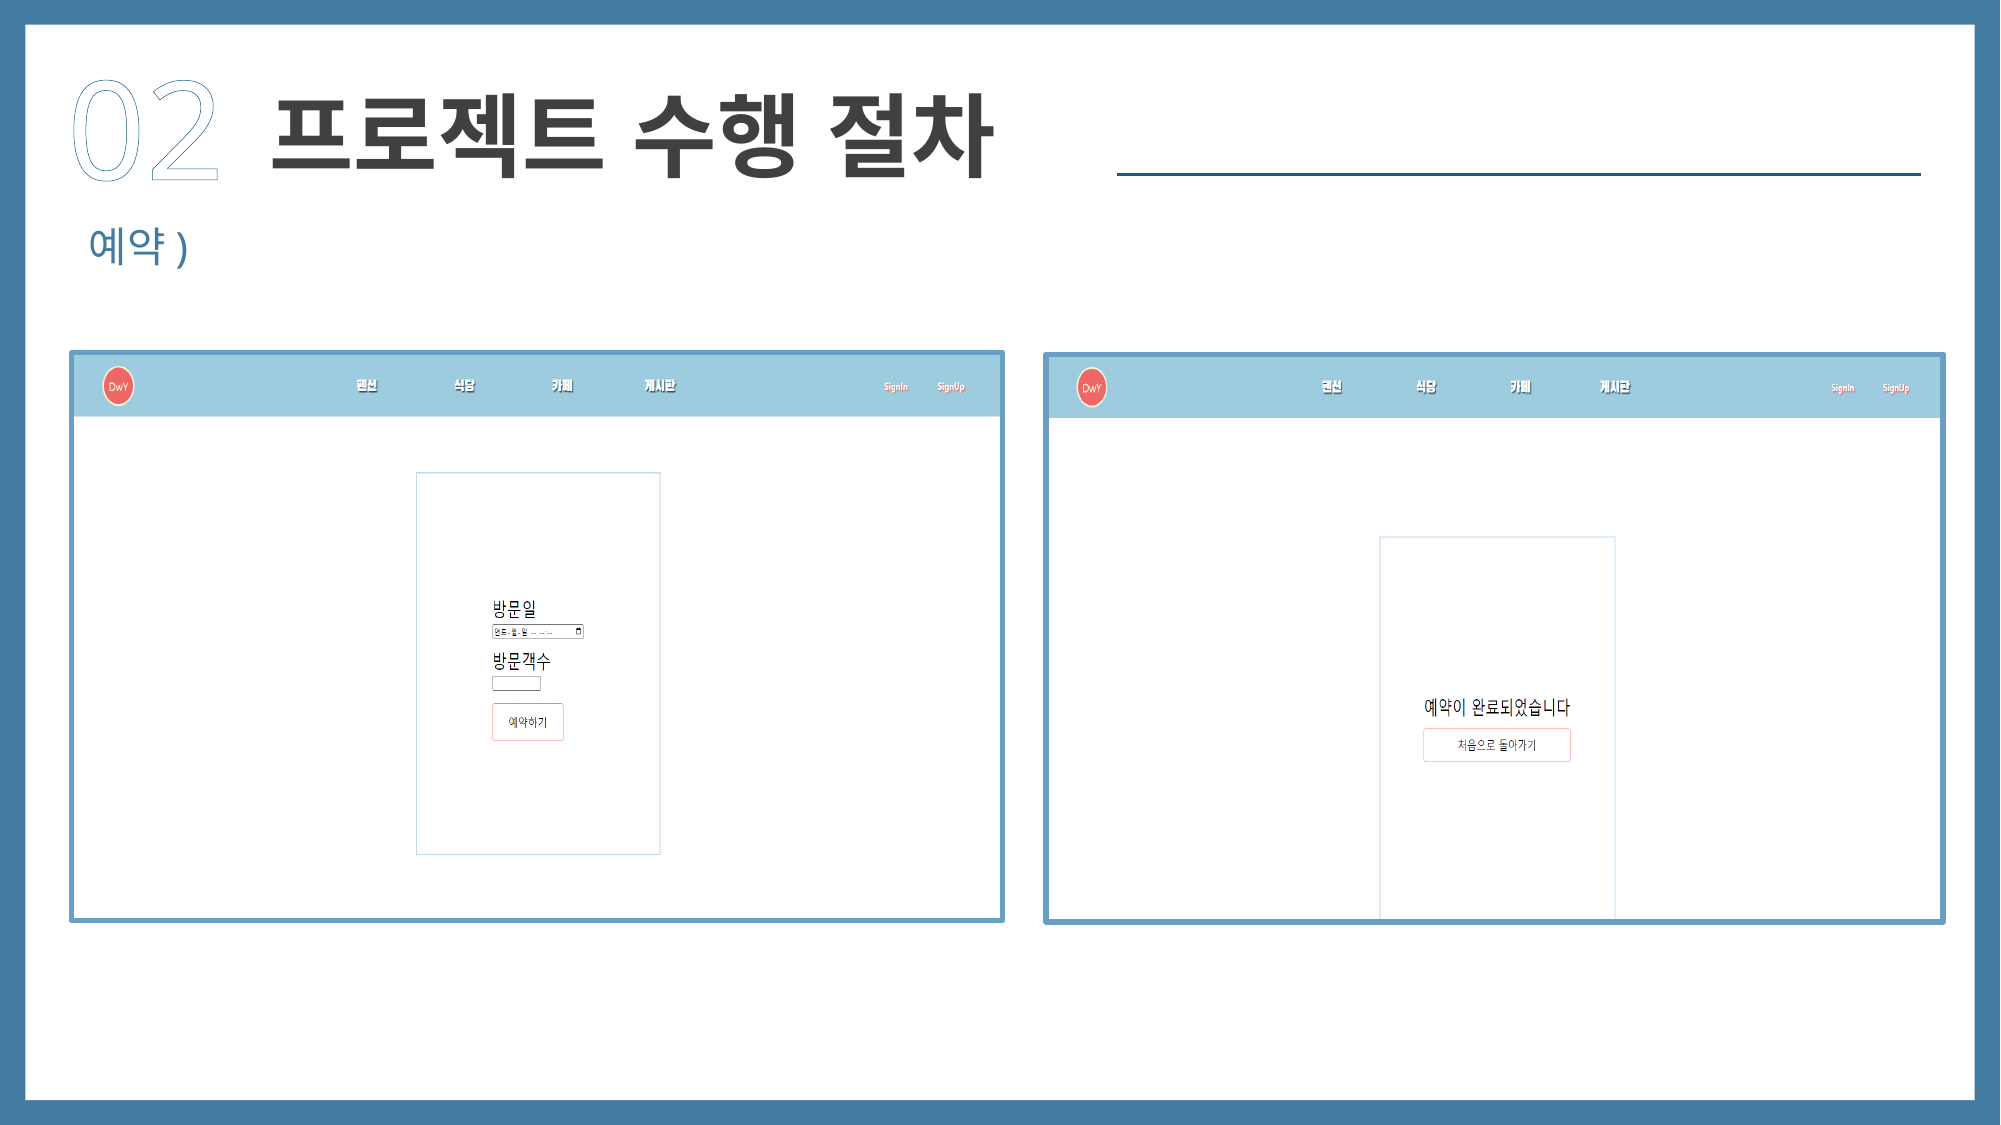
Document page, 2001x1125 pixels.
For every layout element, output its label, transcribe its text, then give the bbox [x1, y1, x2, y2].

picture [1048, 356, 1941, 920]
text_box 02 [52, 34, 285, 215]
text_box 예약) [73, 213, 1074, 278]
text_box [24, 23, 1976, 1102]
picture [73, 354, 1001, 919]
text_box 프로젝트 수행 절차 [254, 70, 1089, 196]
